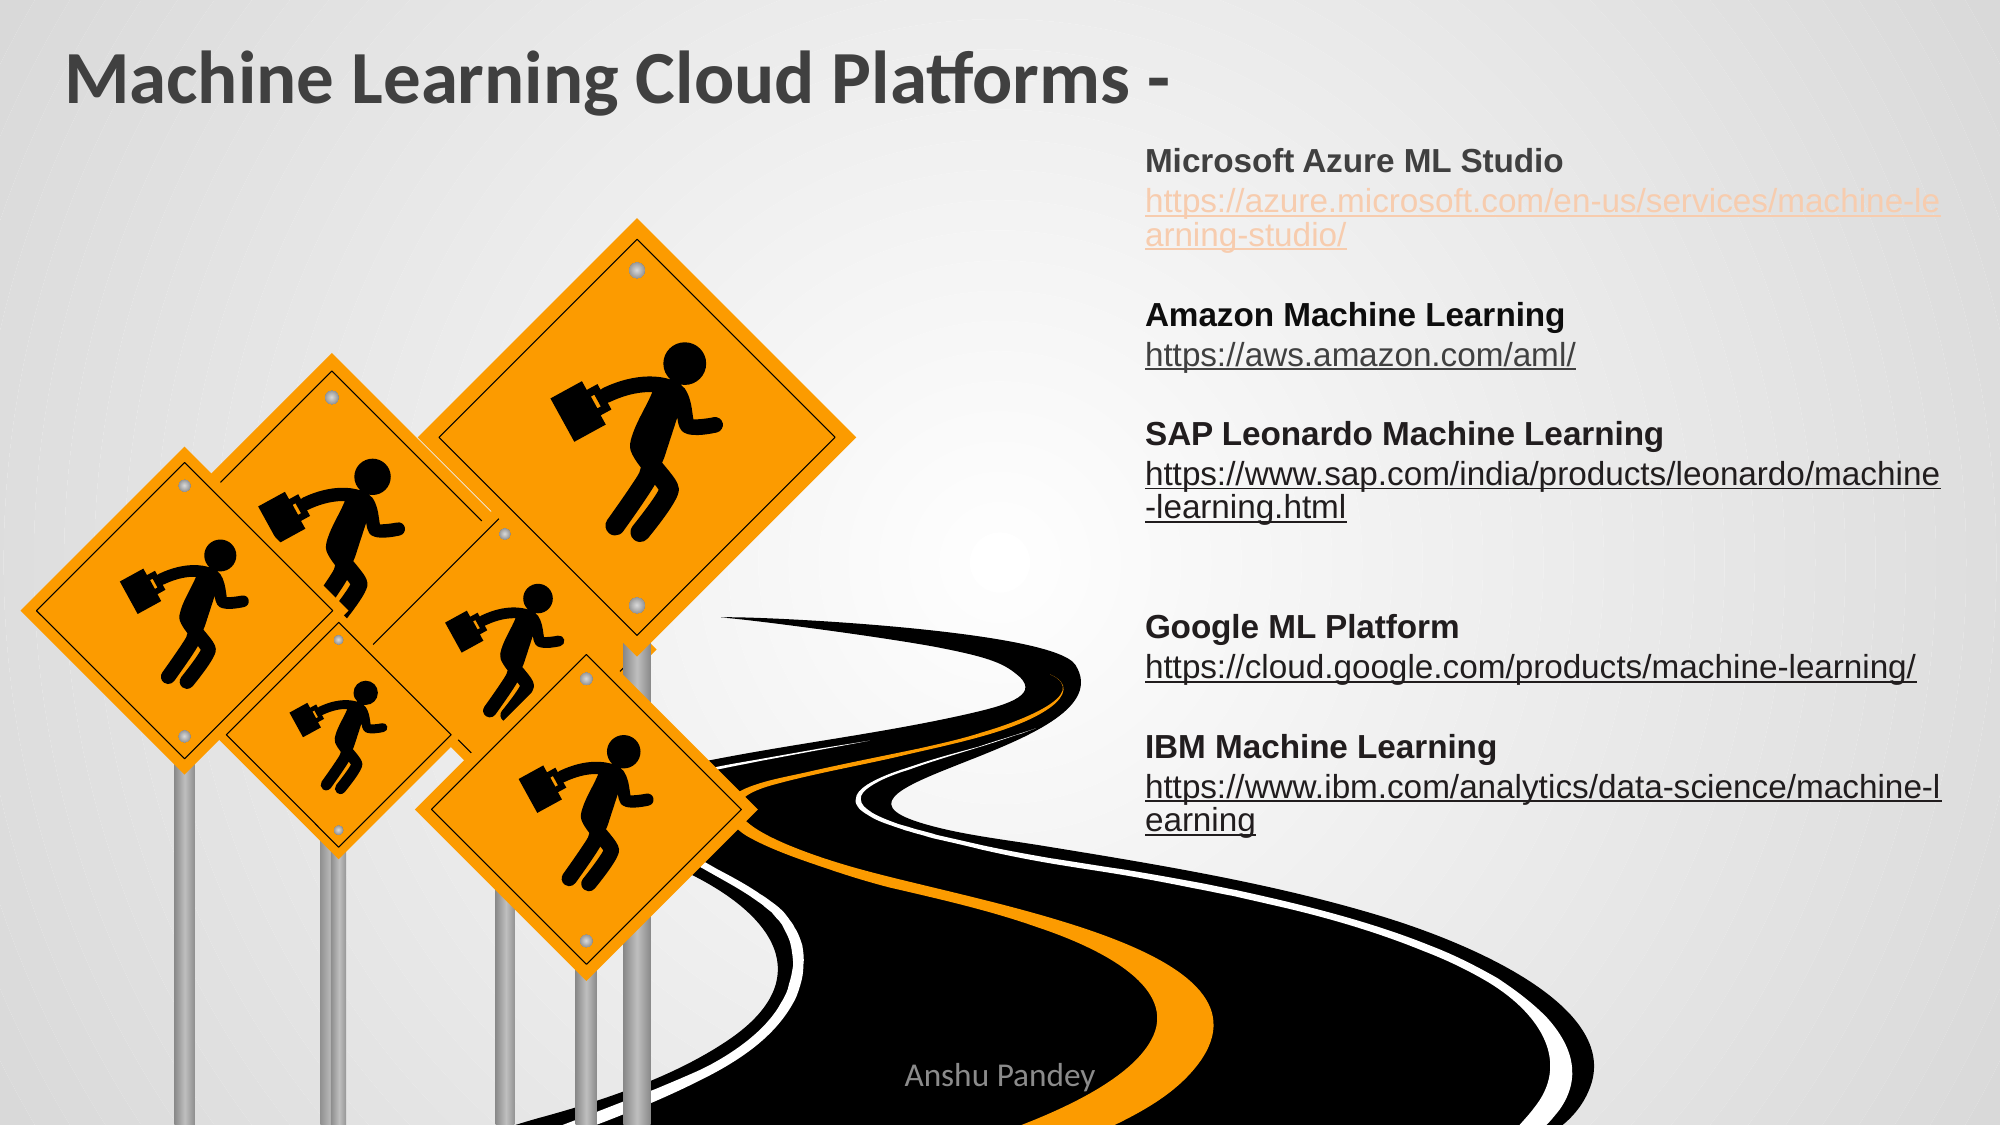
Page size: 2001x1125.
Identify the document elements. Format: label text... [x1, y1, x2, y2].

title Machine Learning Cloud Platforms - [64, 15, 1865, 133]
text_box Microsoft Azure ML Studio https://azure.microsoft.com/en-us/services/machine-learning-studio/ Amazon Machine Learning https://aws.amazon.com/aml/ SAP Leonardo Machine Learning https://www.sap.com/india/products/leonardo/machine-learning.html Google ML Platform https://cloud.google.com/products/machine-learning/ IBM Machine Learning https://www.ibm.com/analytics/data-science/machine-learning [1130, 132, 1961, 866]
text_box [796, 617, 1595, 1125]
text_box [68, 262, 793, 1125]
